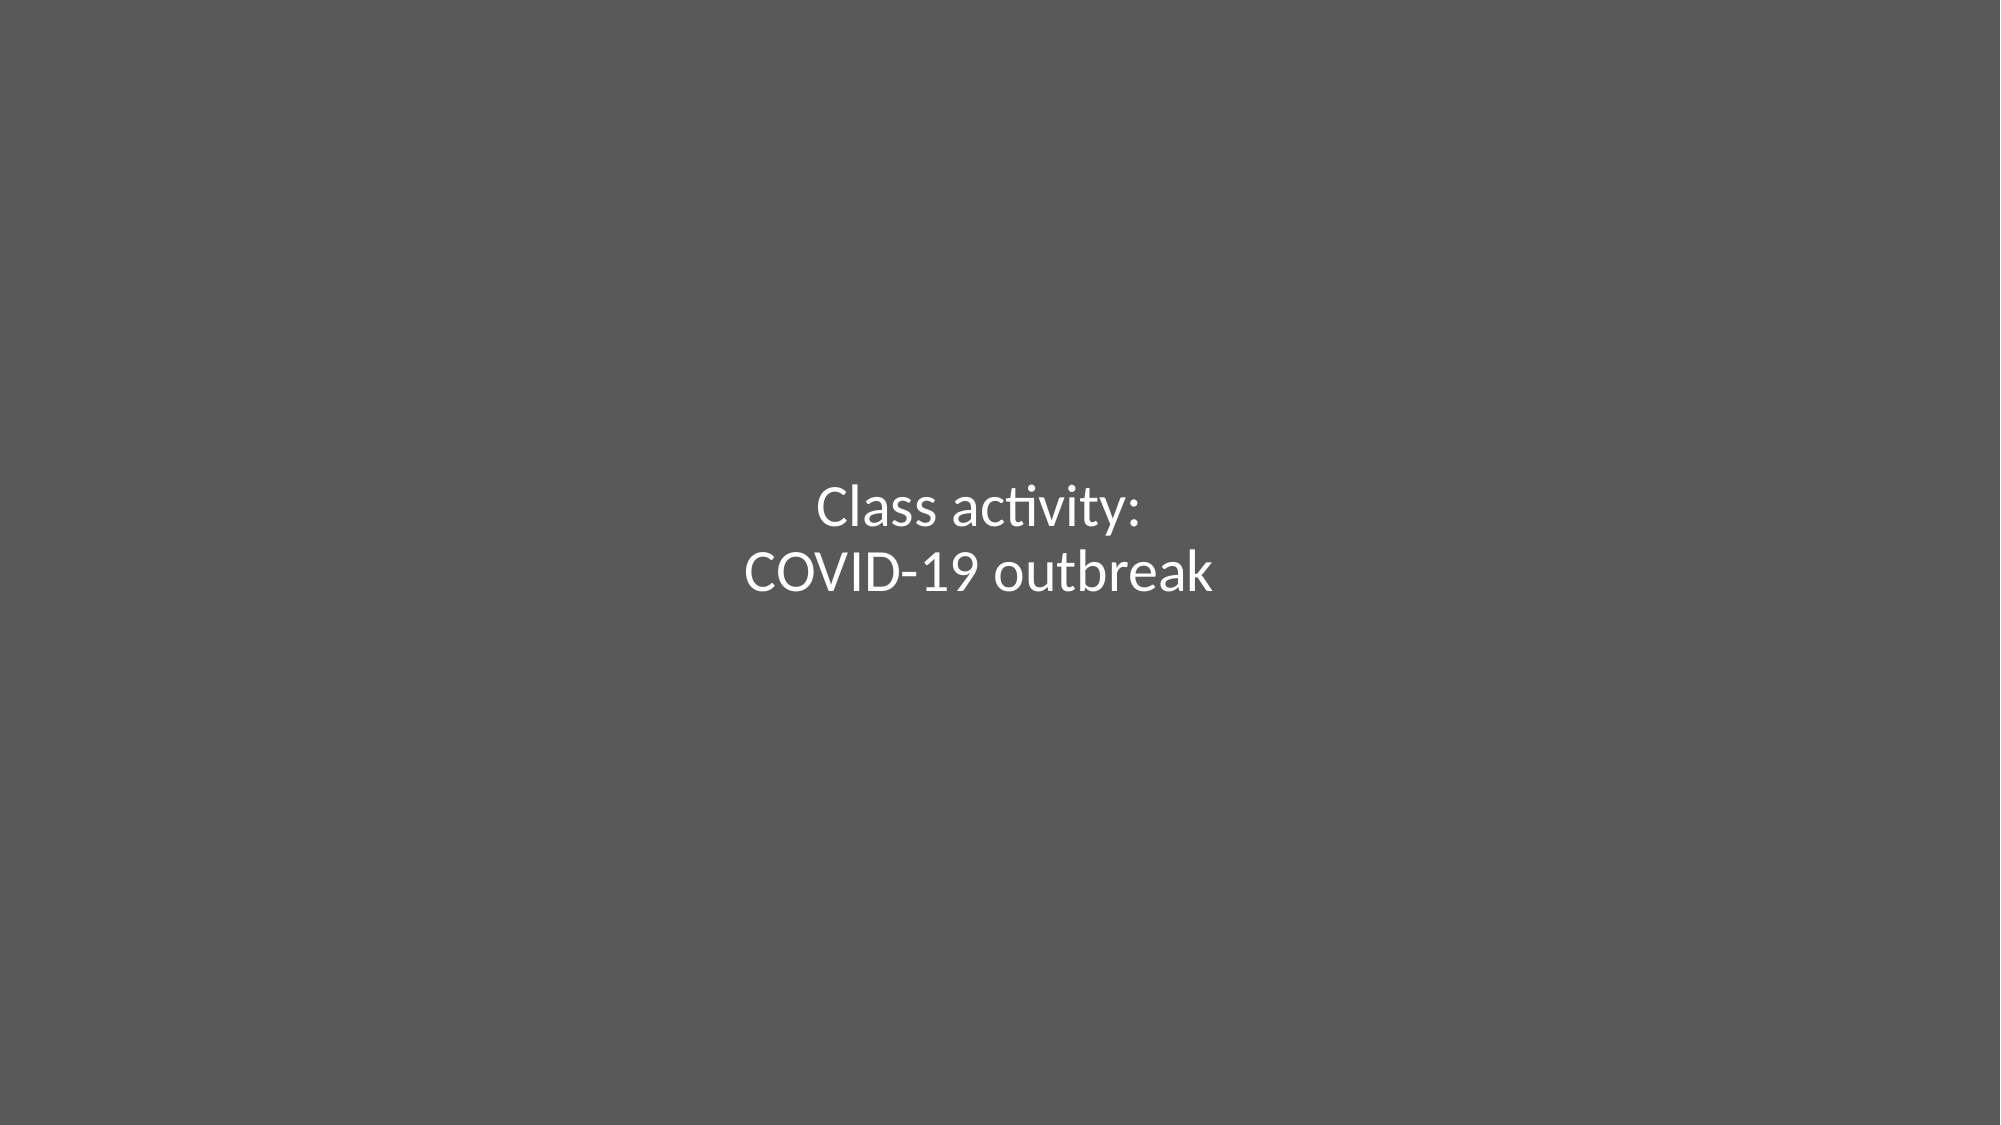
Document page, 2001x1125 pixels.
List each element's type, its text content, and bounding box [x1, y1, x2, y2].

title Class activity: COVID-19 outbreak [208, 467, 1751, 612]
